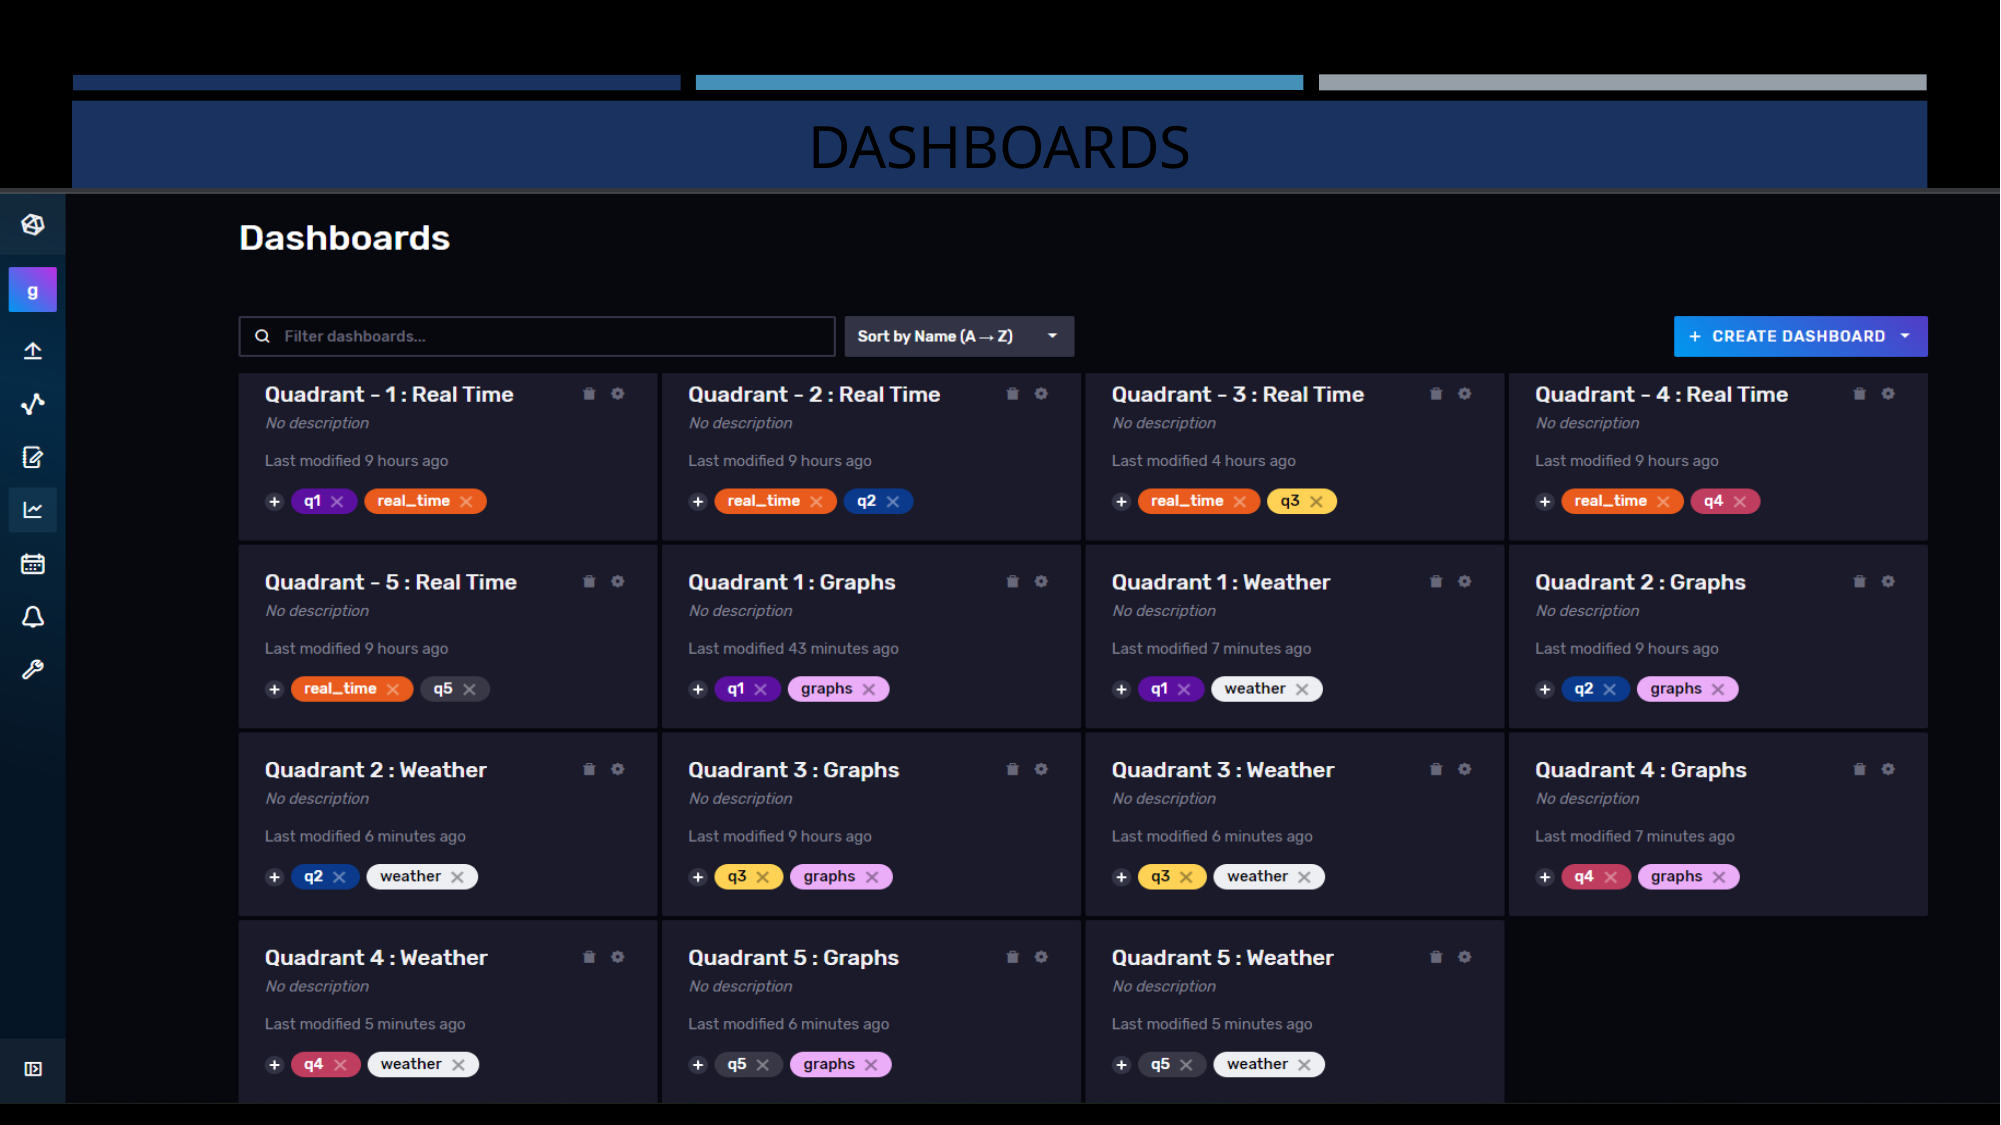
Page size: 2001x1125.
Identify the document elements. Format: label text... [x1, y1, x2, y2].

title DASHBOARDS [95, 21, 1905, 184]
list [0, 187, 2000, 1104]
